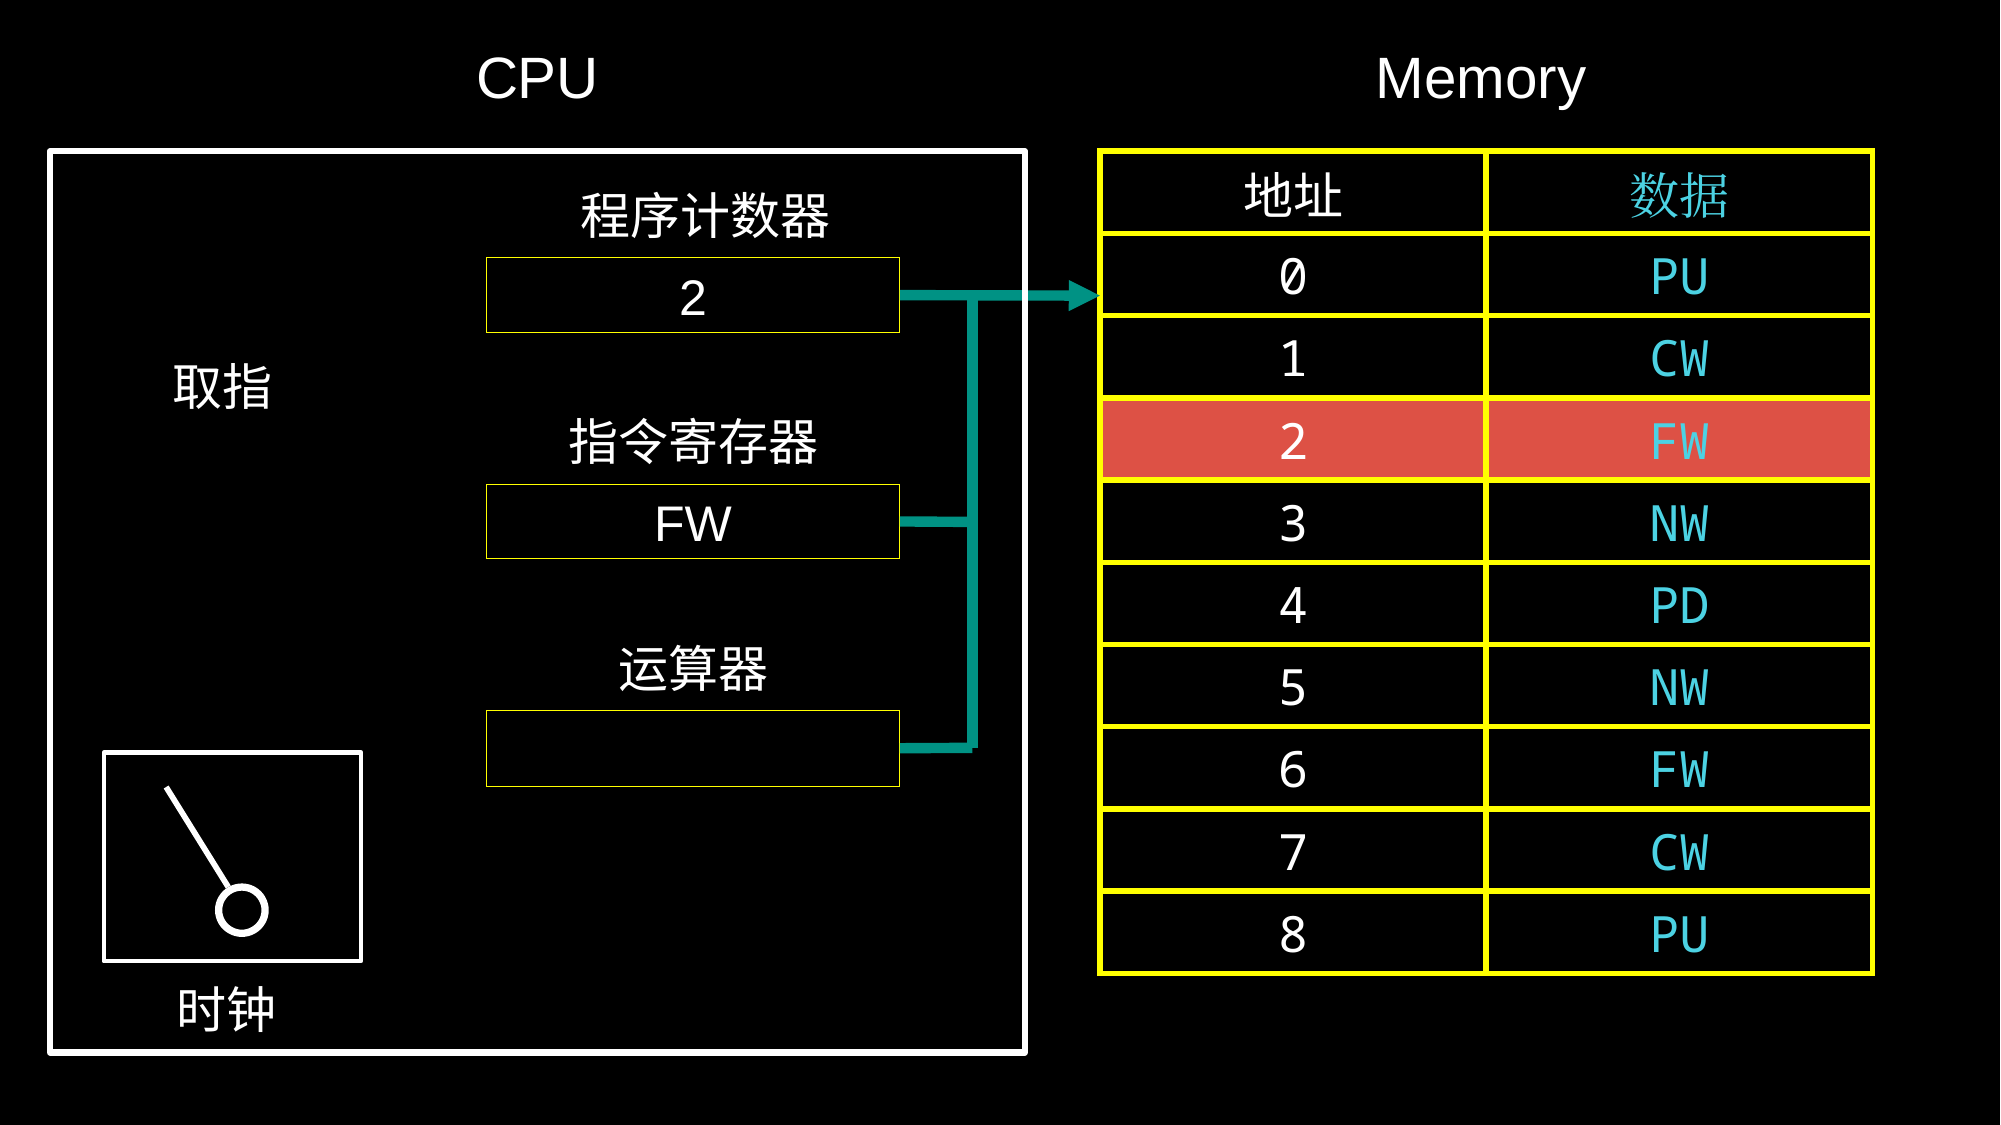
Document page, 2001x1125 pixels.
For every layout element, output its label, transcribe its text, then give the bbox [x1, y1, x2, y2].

table_header 数据 [1489, 154, 1870, 231]
table_cell NW [1489, 483, 1870, 560]
table_cell PU [1489, 236, 1870, 313]
table_cell 6 [1103, 729, 1483, 806]
table_cell 2 [1103, 401, 1483, 477]
table_cell PD [1489, 565, 1870, 642]
table_cell CW [1489, 318, 1870, 395]
table_cell CW [1489, 812, 1870, 888]
table_cell FW [1489, 401, 1870, 477]
table_cell 7 [1103, 812, 1483, 888]
table_cell 0 [1103, 236, 1483, 313]
text_box Memory [1134, 32, 1828, 118]
table_header 地址 [1103, 154, 1483, 231]
text_box 时钟 [41, 971, 412, 1047]
table_cell 3 [1103, 483, 1483, 560]
text_box [102, 750, 363, 963]
table_cell PU [1489, 894, 1870, 971]
table_cell 1 [1103, 318, 1483, 395]
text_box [165, 786, 229, 888]
text_box CPU [191, 32, 884, 118]
text_box [48, 149, 1027, 1055]
table_cell FW [1489, 729, 1870, 806]
table_cell 8 [1103, 894, 1483, 971]
table_cell NW [1489, 647, 1870, 724]
table_cell 4 [1103, 565, 1483, 642]
table_cell 5 [1103, 647, 1483, 724]
